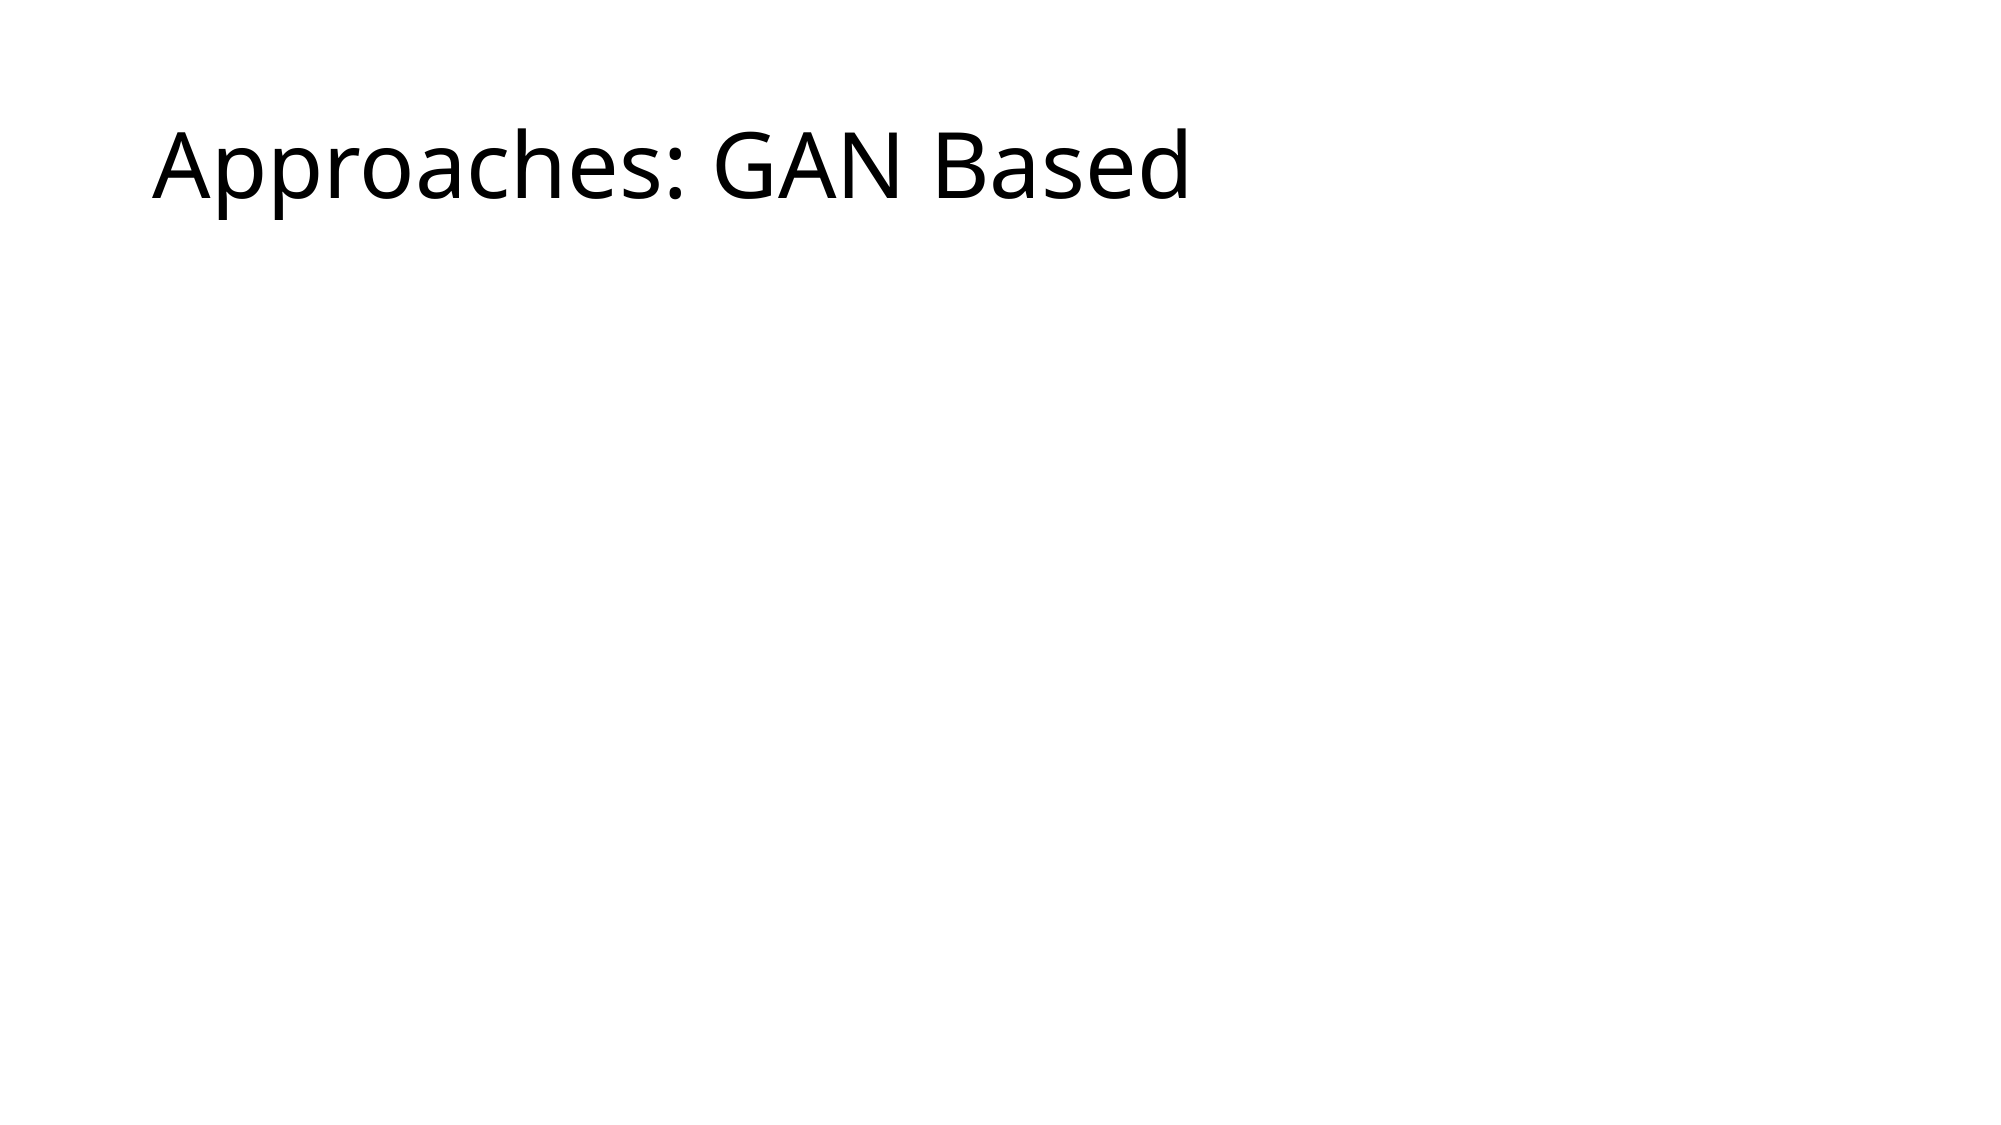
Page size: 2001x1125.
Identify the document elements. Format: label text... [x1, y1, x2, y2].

title Approaches: GAN Based [137, 59, 1863, 278]
